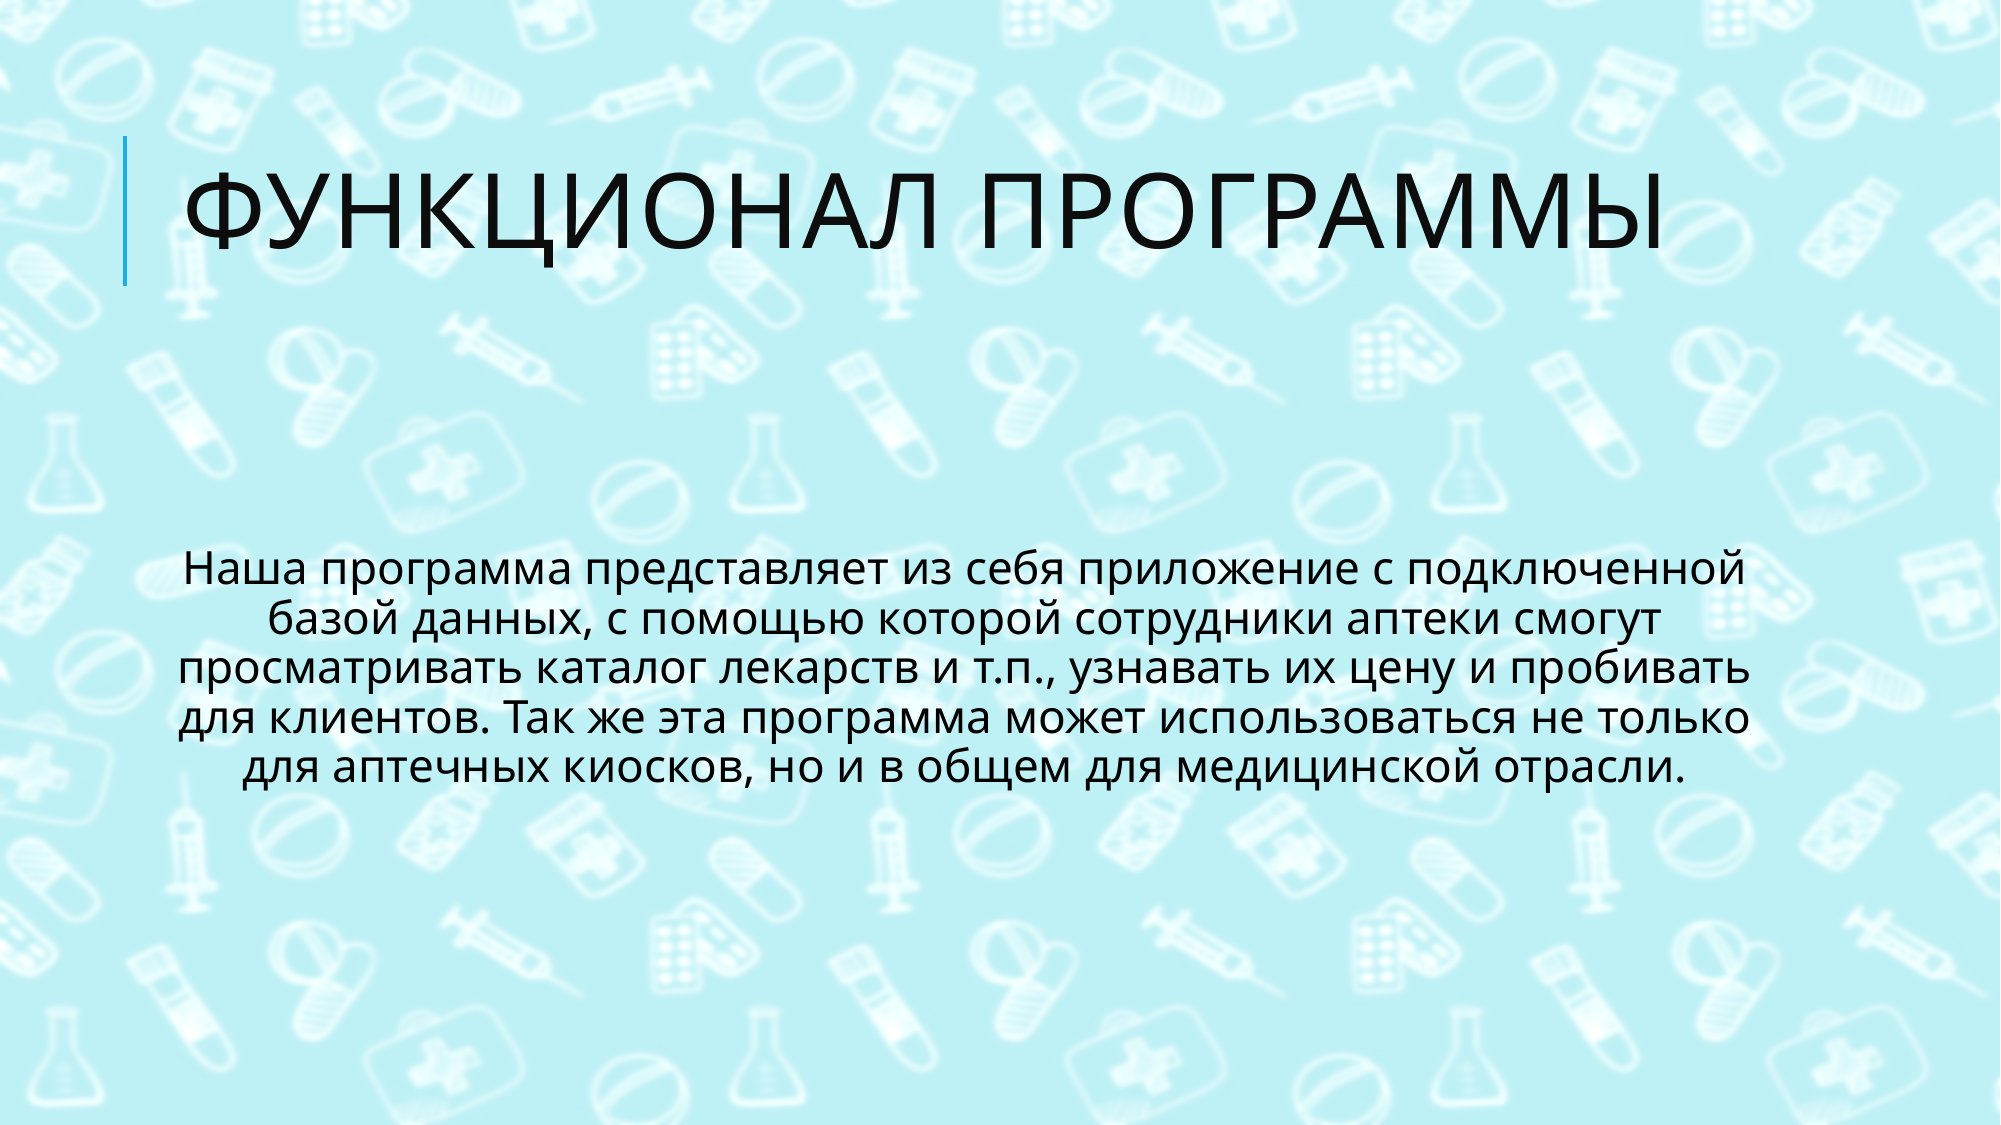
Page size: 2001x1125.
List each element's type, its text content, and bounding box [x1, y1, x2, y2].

list Наша программа представляет из себя приложение с подключенной базой данных, с помощью которой сотрудники аптеки смогут просматривать каталог лекарств и т.п., узнавать их цену и пробивать для клиентов. Так же эта программа может использоваться не только для аптечных киосков, но и в общем для медицинской отрасли. [168, 375, 1763, 1035]
title Функционал программы [168, 96, 1763, 342]
